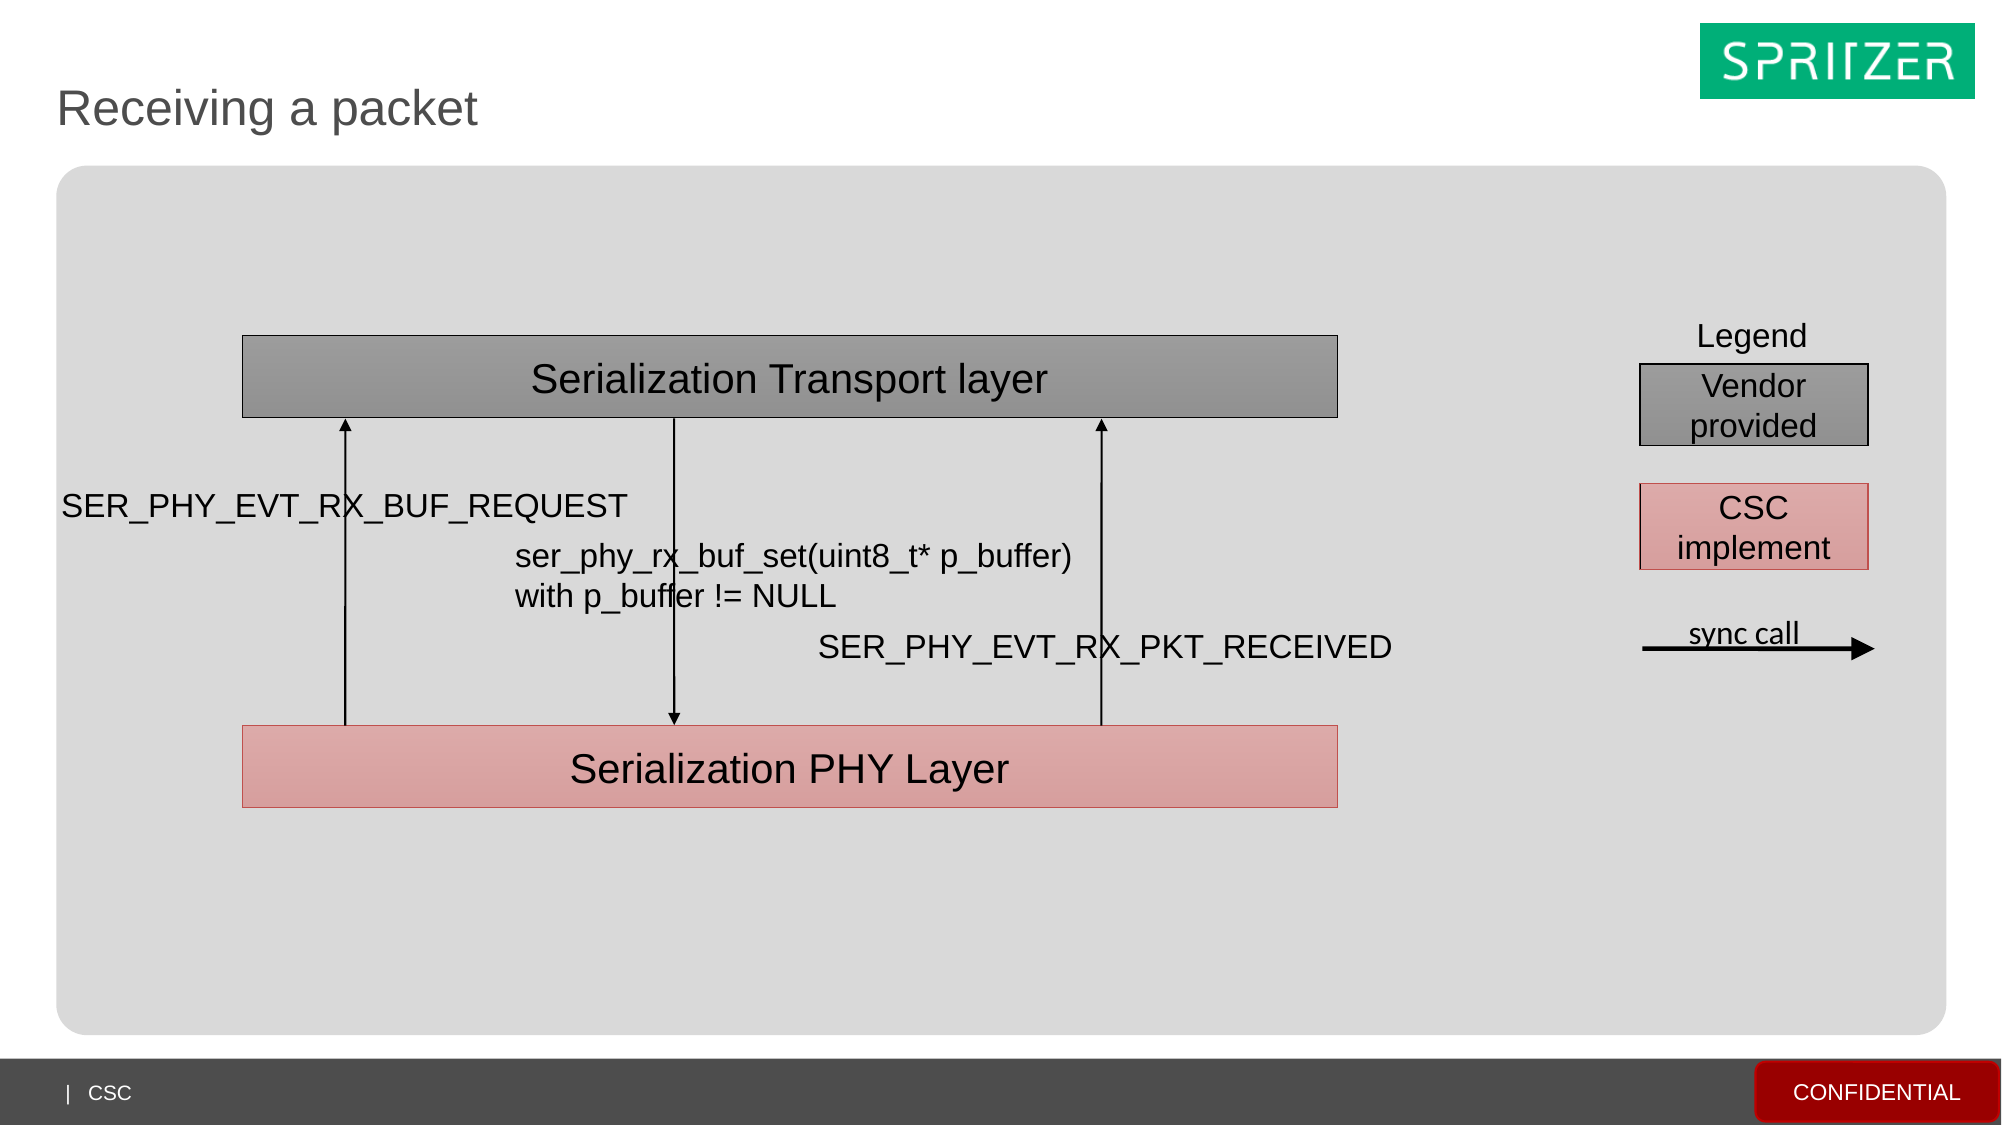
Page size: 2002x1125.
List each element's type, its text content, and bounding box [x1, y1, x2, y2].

text_box [668, 621, 681, 726]
text_box Serialization Transport layer [242, 335, 1338, 418]
text_box sync call [1673, 604, 1847, 659]
text_box Legend [1690, 314, 1814, 354]
text_box SER_PHY_EVT_RX_PKT_RECEIVED [803, 618, 1409, 673]
text_box [1612, 338, 1902, 703]
text_box [1095, 418, 1108, 526]
text_box [1847, 638, 1875, 660]
text_box ser_phy_rx_buf_set(uint8_t* p_buffer) with p_buffer != NULL [500, 526, 1102, 621]
text_box Receiving a packet [56, 46, 1947, 166]
text_box SER_PHY_EVT_RX_BUF_REQUEST [61, 484, 345, 524]
picture [1700, 23, 1975, 99]
text_box CSC implement [1639, 483, 1869, 570]
text_box Serialization PHY Layer [242, 725, 1338, 808]
text_box SER_PHY_EVT_RX_BUF_REQUEST [346, 484, 629, 524]
text_box [339, 418, 352, 726]
text_box Vendor provided [1639, 363, 1869, 446]
